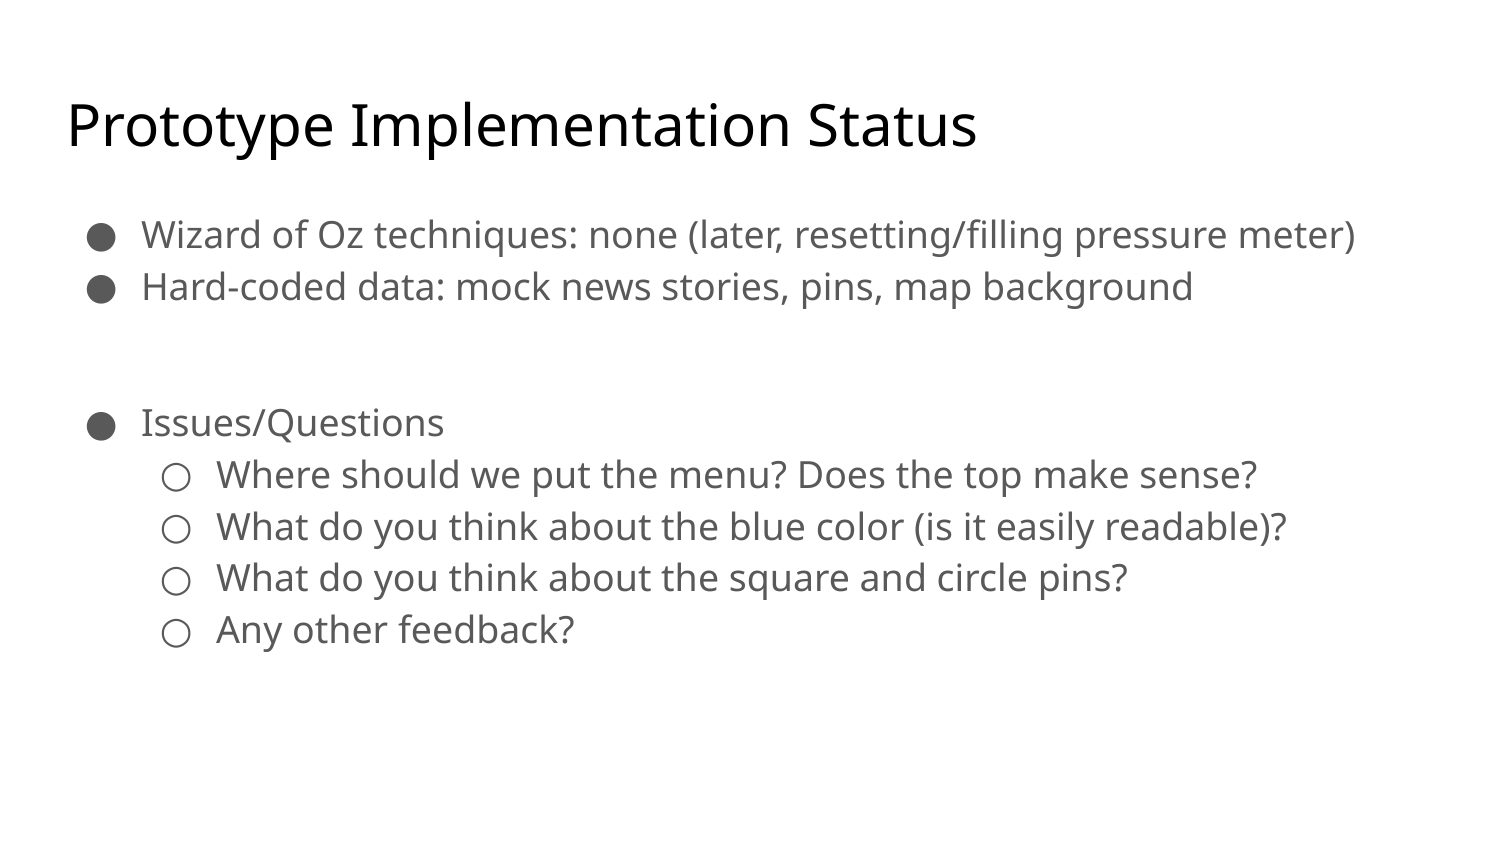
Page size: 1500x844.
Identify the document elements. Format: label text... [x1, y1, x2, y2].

title Prototype Implementation Status [51, 72, 1449, 167]
list Wizard of Oz techniques: none (later, resetting/filling pressure meter) Hard-coded data: mock news stories, pins, map background Issues/Questions Where should we put the menu? Does the top make sense? What do you think about the blue color (is it easily readable)? What do you think about the square and circle pins? Any other feedback? [51, 189, 1449, 750]
